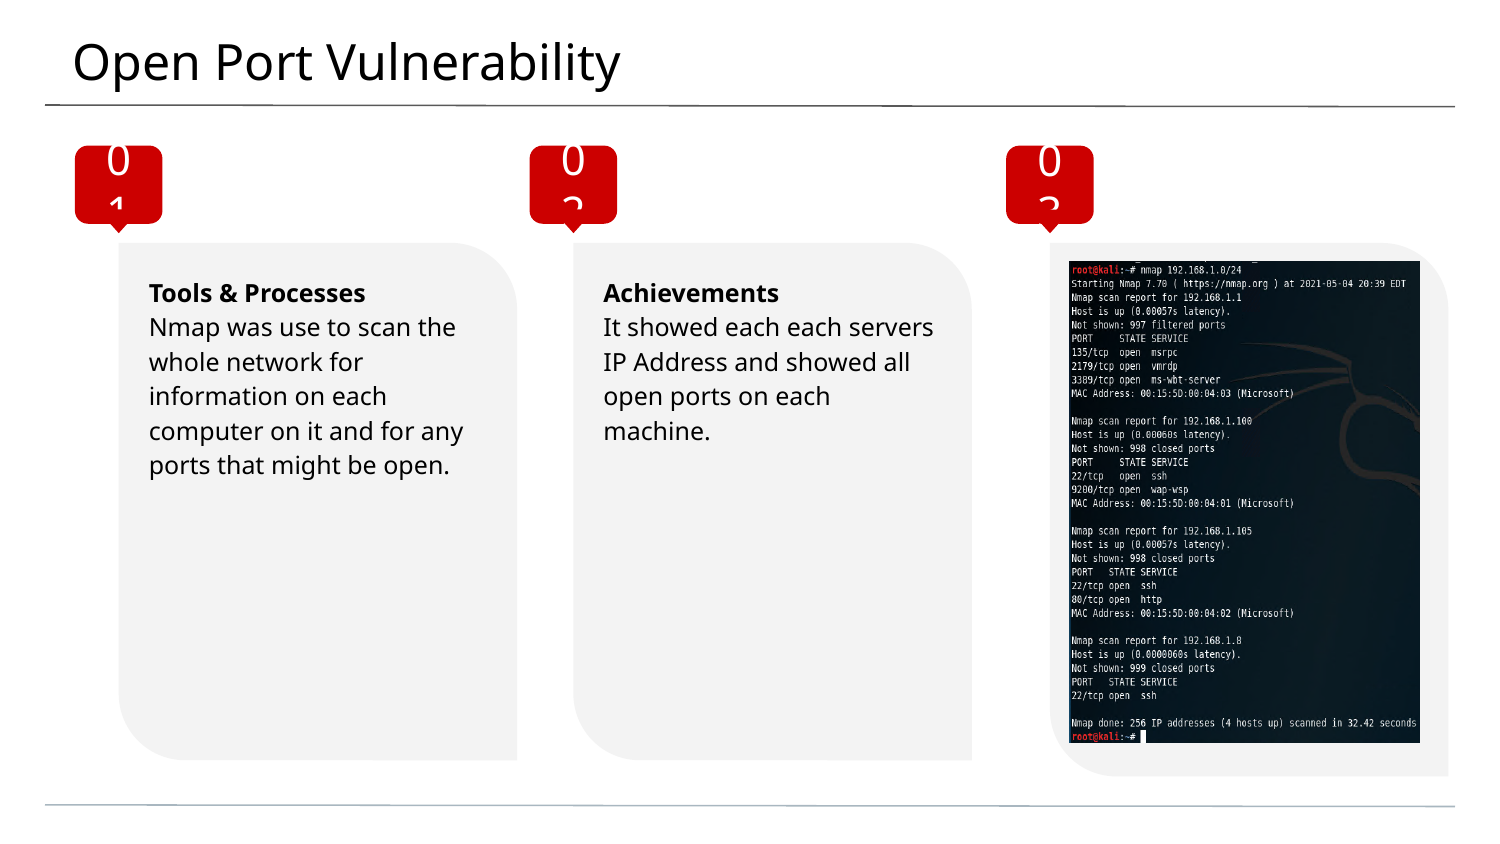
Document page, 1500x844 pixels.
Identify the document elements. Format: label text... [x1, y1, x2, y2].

text_box Achievements It showed each each servers IP Address and showed all open ports on each machine. [573, 242, 972, 761]
text_box [1050, 242, 1439, 777]
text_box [74, 145, 163, 234]
text_box Tools & Processes Nmap was use to scan the whole network for information on each computer on it and for any ports that might be open. [118, 242, 508, 761]
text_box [529, 145, 618, 234]
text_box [1005, 145, 1094, 234]
text_box [1439, 275, 1449, 777]
text_box [508, 275, 518, 761]
picture [1068, 261, 1420, 744]
title Open Port Vulnerability [0, 0, 1500, 88]
